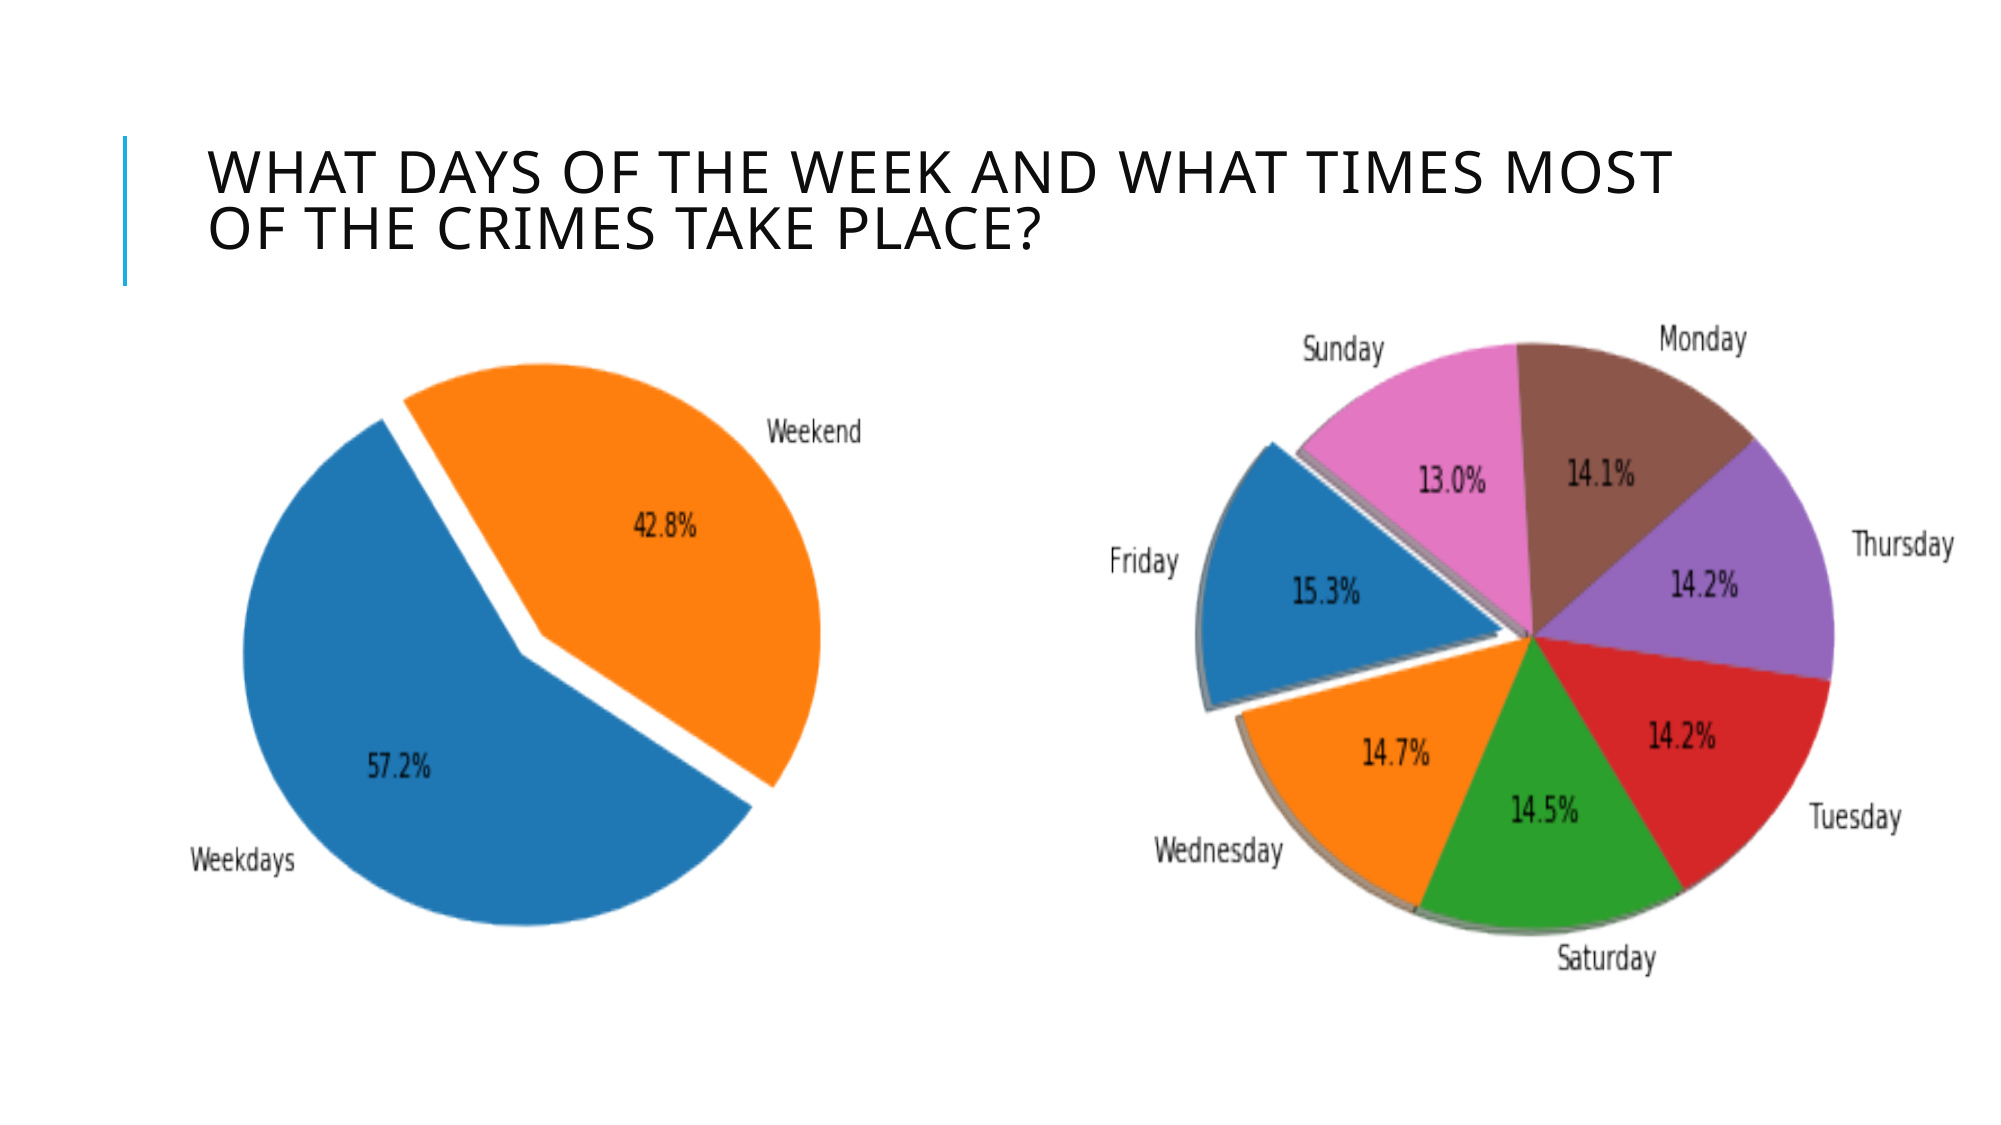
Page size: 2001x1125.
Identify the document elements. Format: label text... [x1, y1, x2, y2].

picture [1094, 238, 1970, 1039]
picture [172, 266, 913, 1010]
text_box What days of the week and what times most of the crimes take place? [192, 121, 1788, 289]
